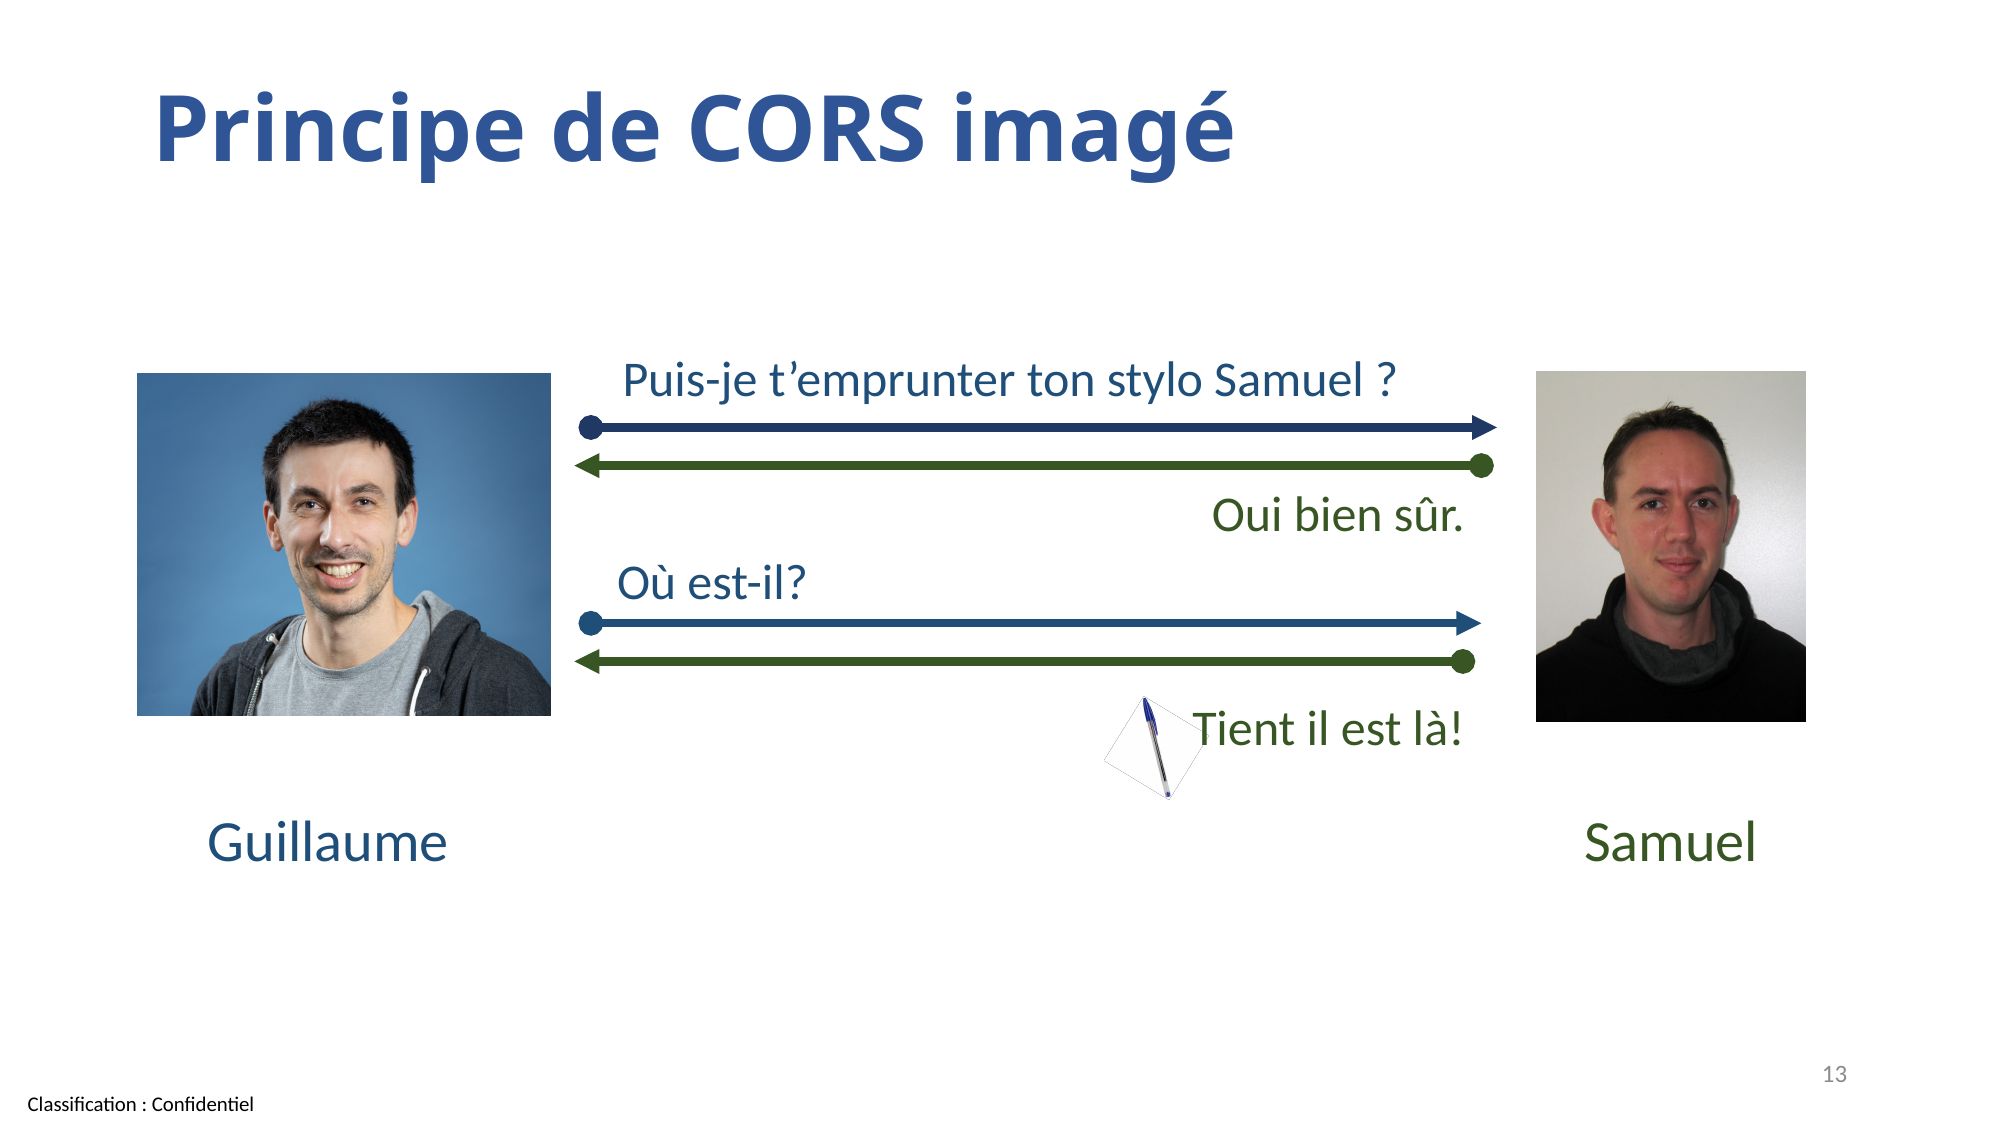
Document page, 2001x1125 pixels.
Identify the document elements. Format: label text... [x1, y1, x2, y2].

text_box Tient il est là! [1177, 688, 1480, 763]
picture [1104, 697, 1194, 799]
text_box Oui bien sûr. [1197, 474, 1480, 550]
text_box Guillaume [193, 796, 464, 881]
picture [137, 373, 551, 716]
text_box Puis-je t’emprunter ton stylo Samuel ? [607, 339, 1415, 414]
slide_number 13 [1412, 1042, 1863, 1103]
title Principe de CORS imagé [137, 23, 1863, 241]
text_box Samuel [1569, 796, 1774, 881]
picture [1536, 371, 1806, 722]
text_box Où est-il? [602, 542, 824, 617]
